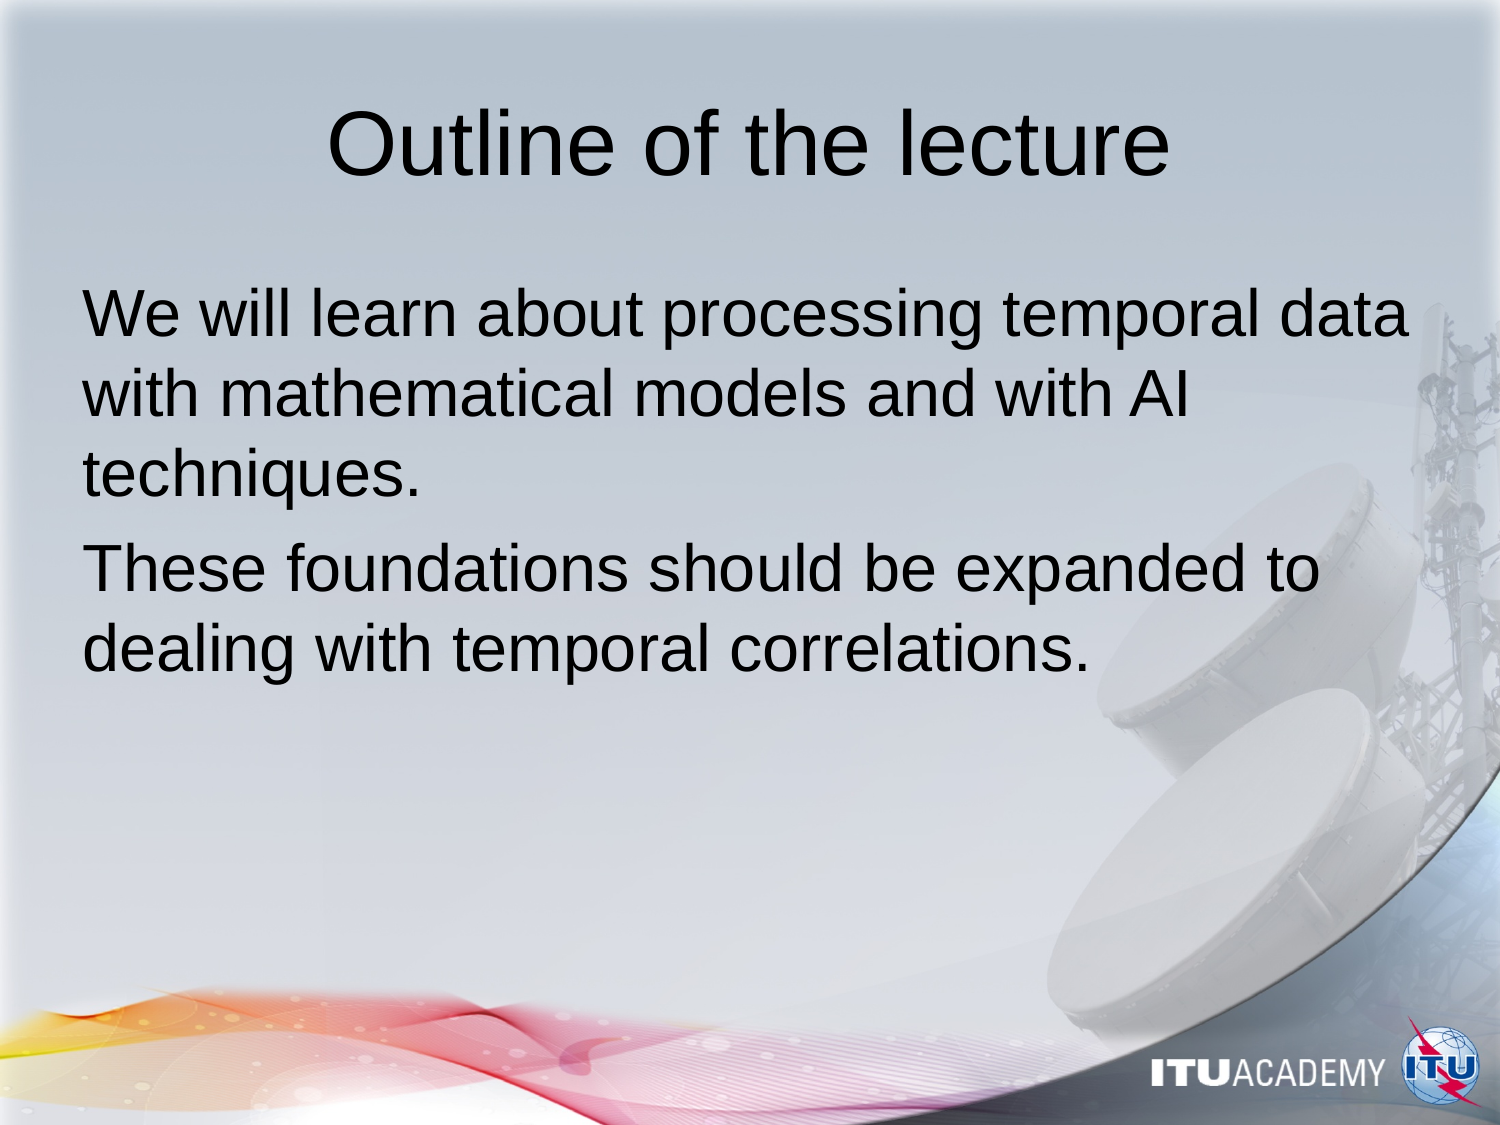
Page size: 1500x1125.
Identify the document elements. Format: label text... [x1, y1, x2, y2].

list We will learn about processing temporal data with mathematical models and with AI techniques. These foundations should be expanded to dealing with temporal correlations. [74, 261, 1426, 1050]
title Outline of the lecture [74, 44, 1426, 234]
picture [0, 0, 1500, 1125]
